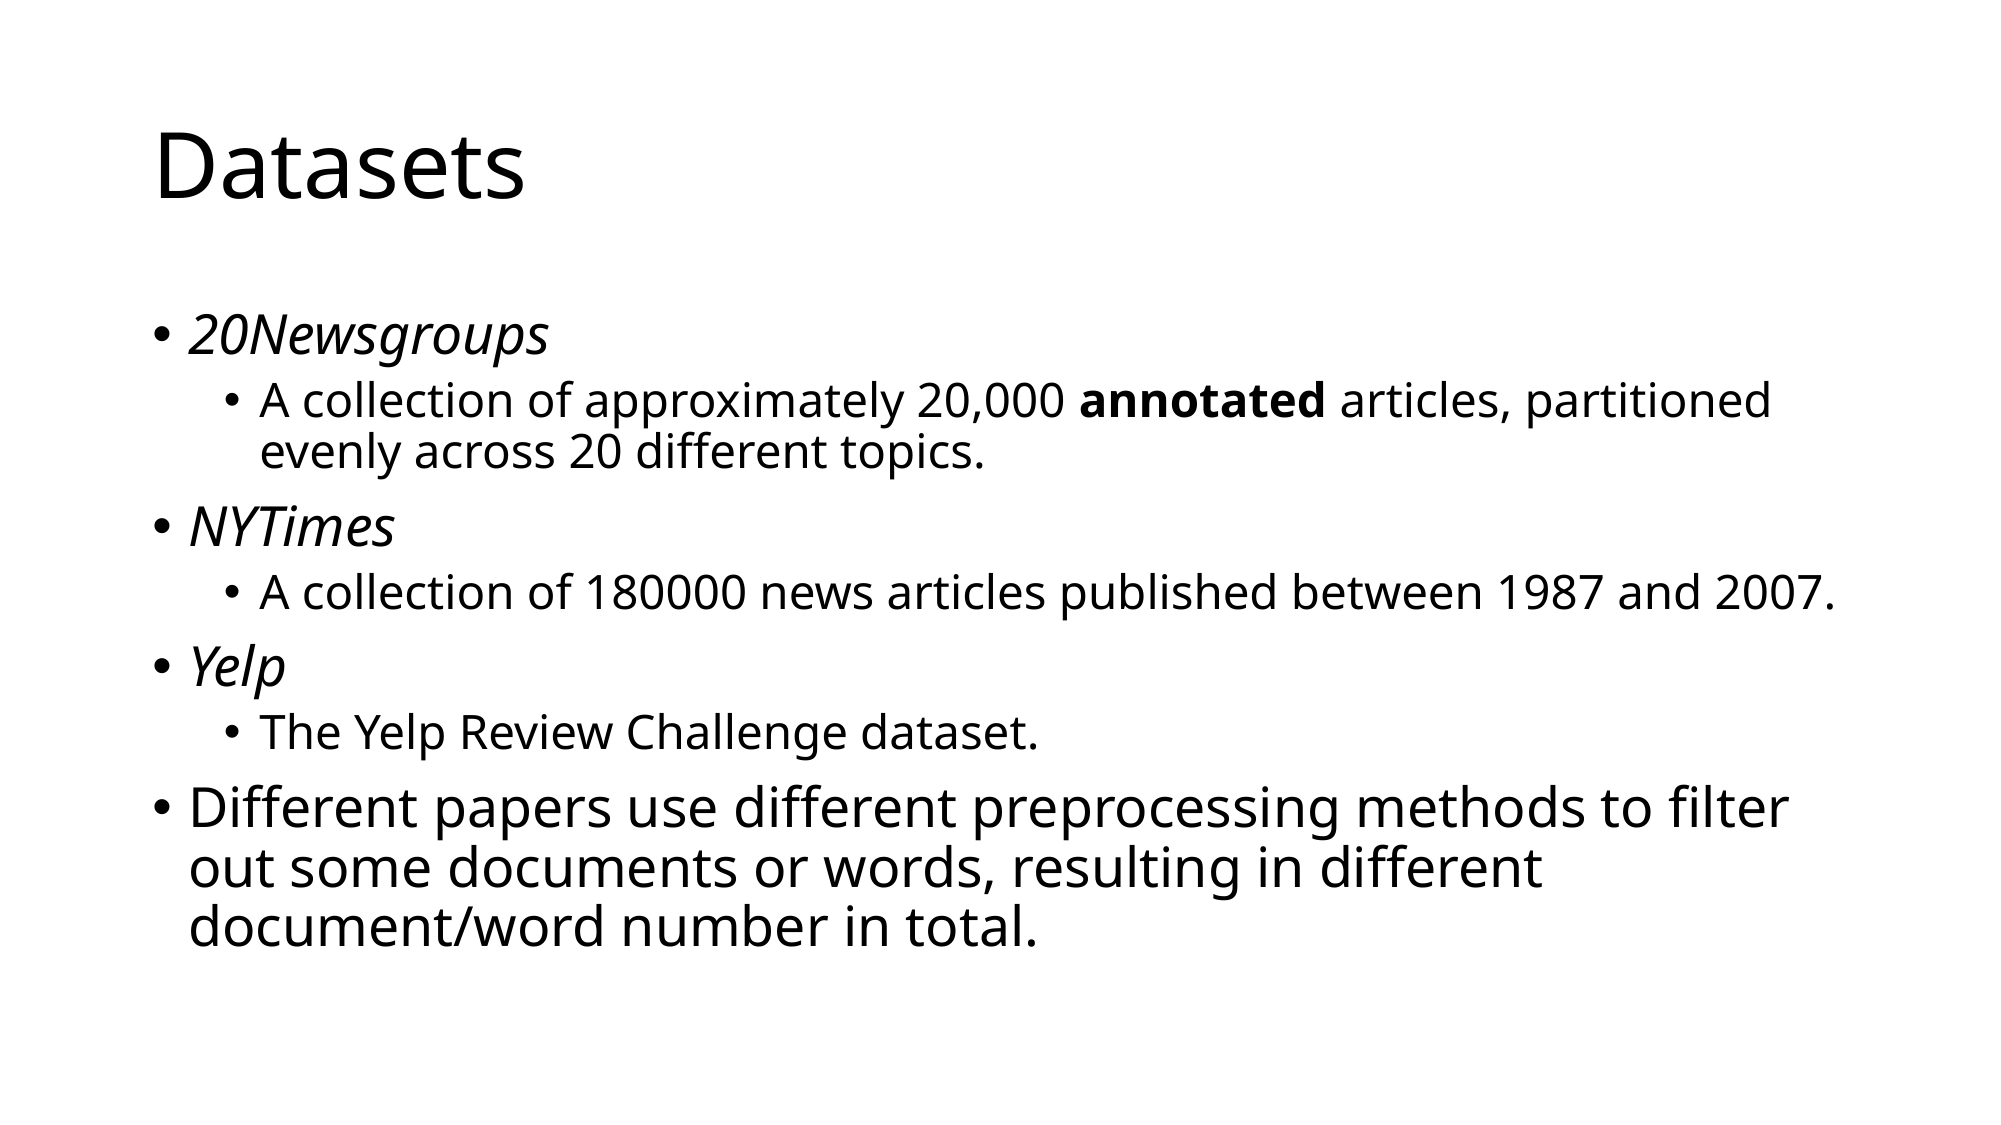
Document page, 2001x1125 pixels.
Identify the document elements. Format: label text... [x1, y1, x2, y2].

list 20Newsgroups A collection of approximately 20,000 annotated articles, partitioned evenly across 20 different topics. NYTimes A collection of 180000 news articles published between 1987 and 2007. Yelp The Yelp Review Challenge dataset. Different papers use different preprocessing methods to filter out some documents or words, resulting in different document/word number in total. [137, 299, 1863, 1014]
title Datasets [137, 59, 1863, 278]
